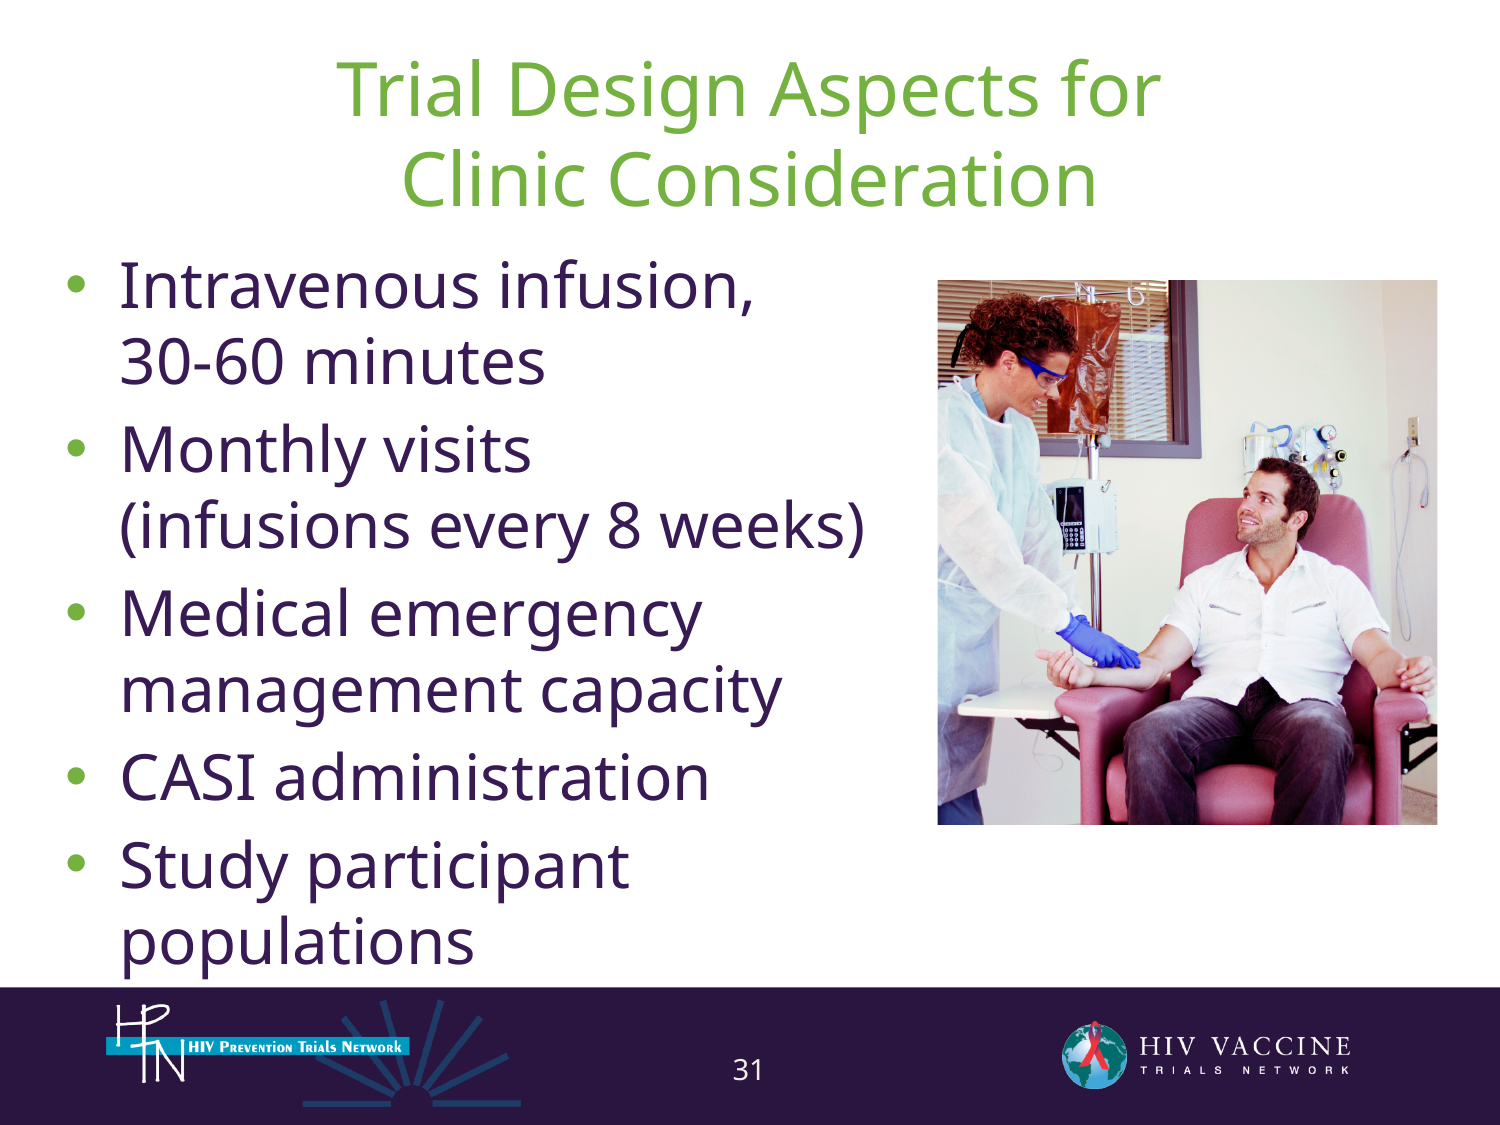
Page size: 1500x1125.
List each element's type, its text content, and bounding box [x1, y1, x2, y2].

list Intravenous infusion, 30-60 minutes Monthly visits (infusions every 8 weeks) Medical emergency management capacity CASI administration Study participant populations [50, 237, 938, 988]
picture [106, 999, 521, 1107]
picture [1062, 1021, 1350, 1089]
title Trial Design Aspects for Clinic Consideration [0, 62, 1500, 200]
slide_number 31 [683, 1044, 816, 1105]
picture [937, 280, 1438, 826]
